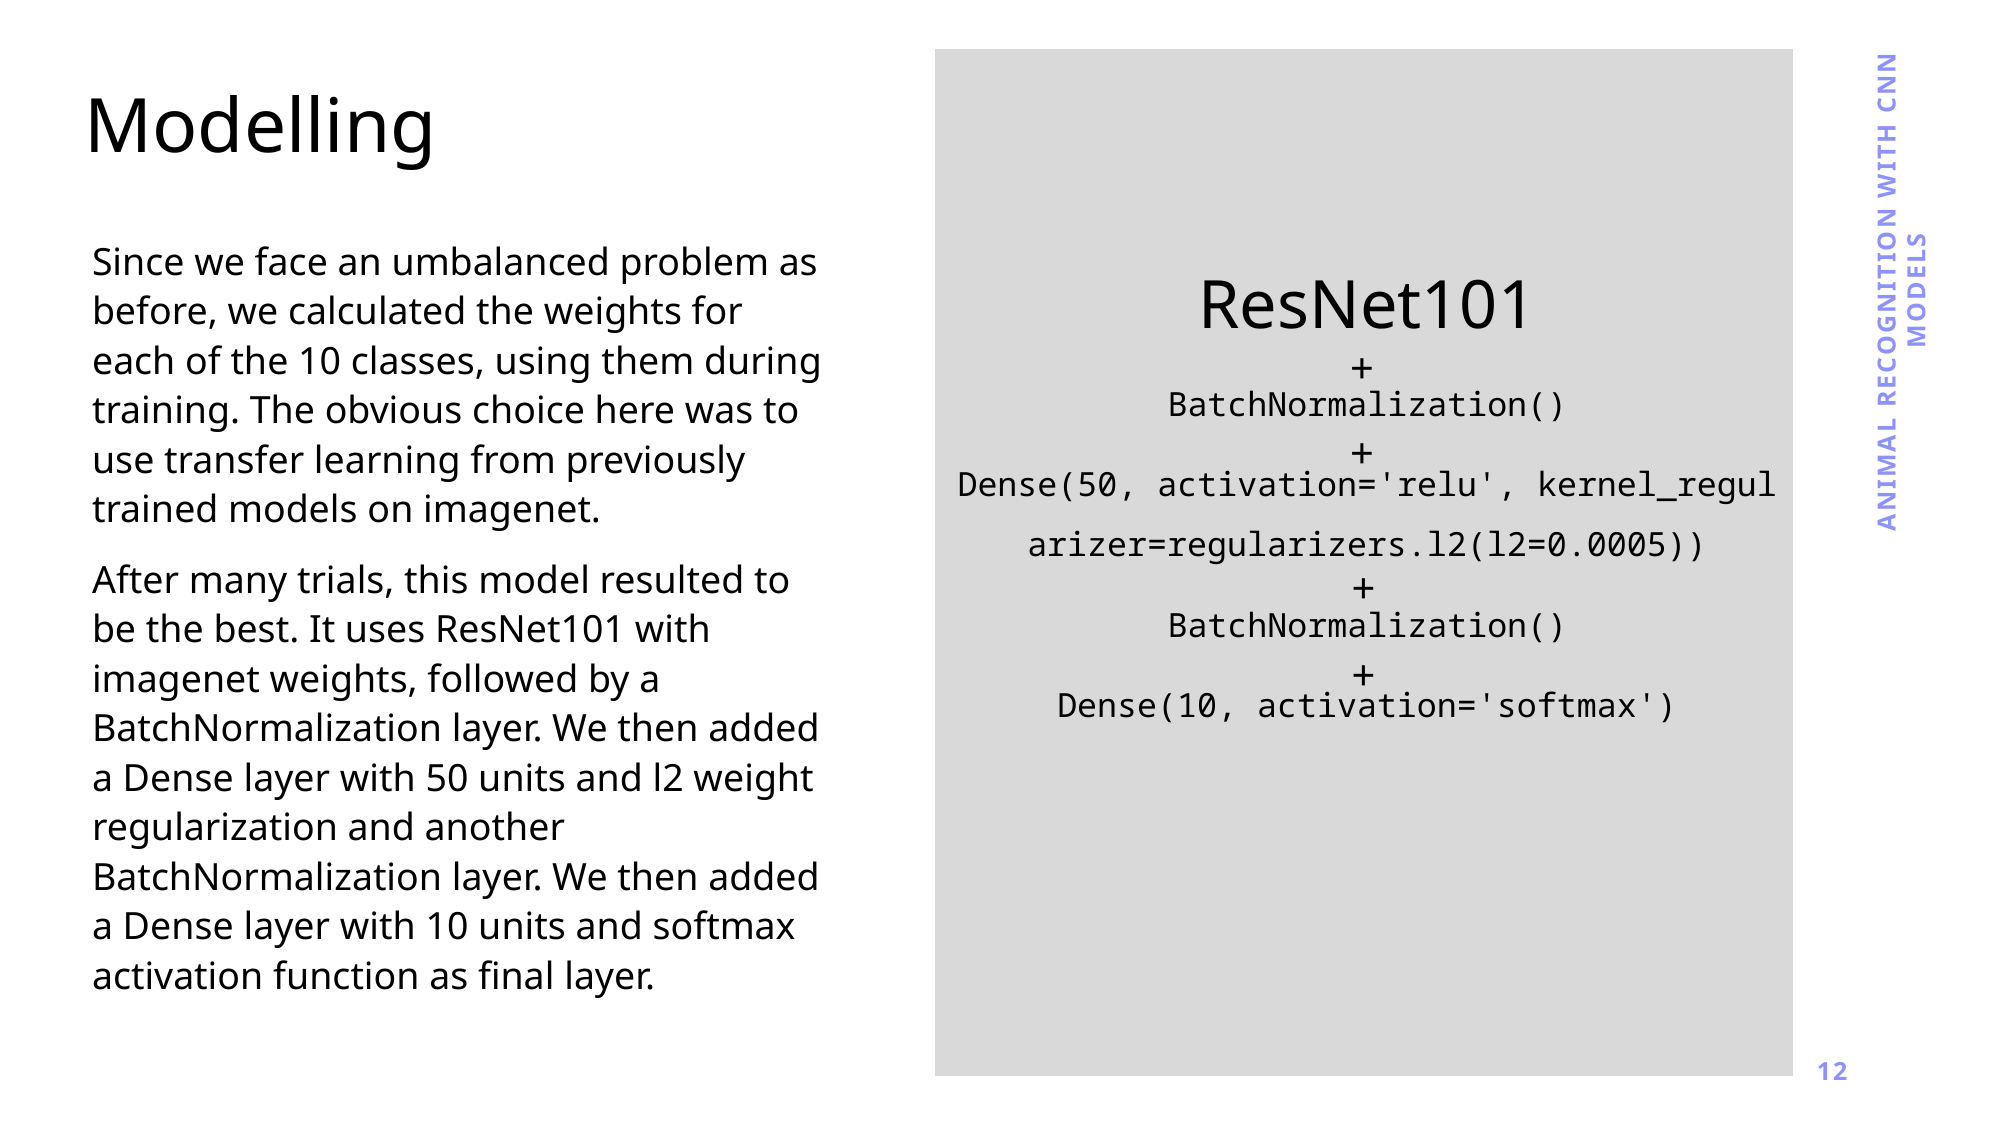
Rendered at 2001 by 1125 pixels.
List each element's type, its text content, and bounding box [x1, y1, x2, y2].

text_box + [1326, 302, 1398, 400]
footer Animal recognition with cnn models [1870, 0, 1931, 582]
text_box + [1326, 400, 1398, 485]
text_box [932, 47, 1795, 1078]
slide_number 12 [1412, 1042, 1863, 1103]
text_box + [1327, 523, 1400, 610]
text_box ResNet101 BatchNormalization() Dense(50, activation='relu', kernel_regularizer=regularizers.l2(l2=0.0005)) BatchNormalization() Dense(10, activation='softmax') [941, 48, 1794, 873]
text_box + [1327, 610, 1400, 707]
text_box Modelling [69, 0, 841, 175]
text_box Since we face an umbalanced problem as before, we calculated the weights for each of the 10 classes, using them during training. The obvious choice here was to use transfer learning from previously trained models on imagenet. After many trials, this model resulted to be the best. It uses ResNet101 with imagenet weights, followed by a BatchNormalization layer. We then added a Dense layer with 50 units and l2 weight regularization and another BatchNormalization layer. We then added a Dense layer with 10 units and softmax activation function as final layer. [77, 226, 848, 1043]
